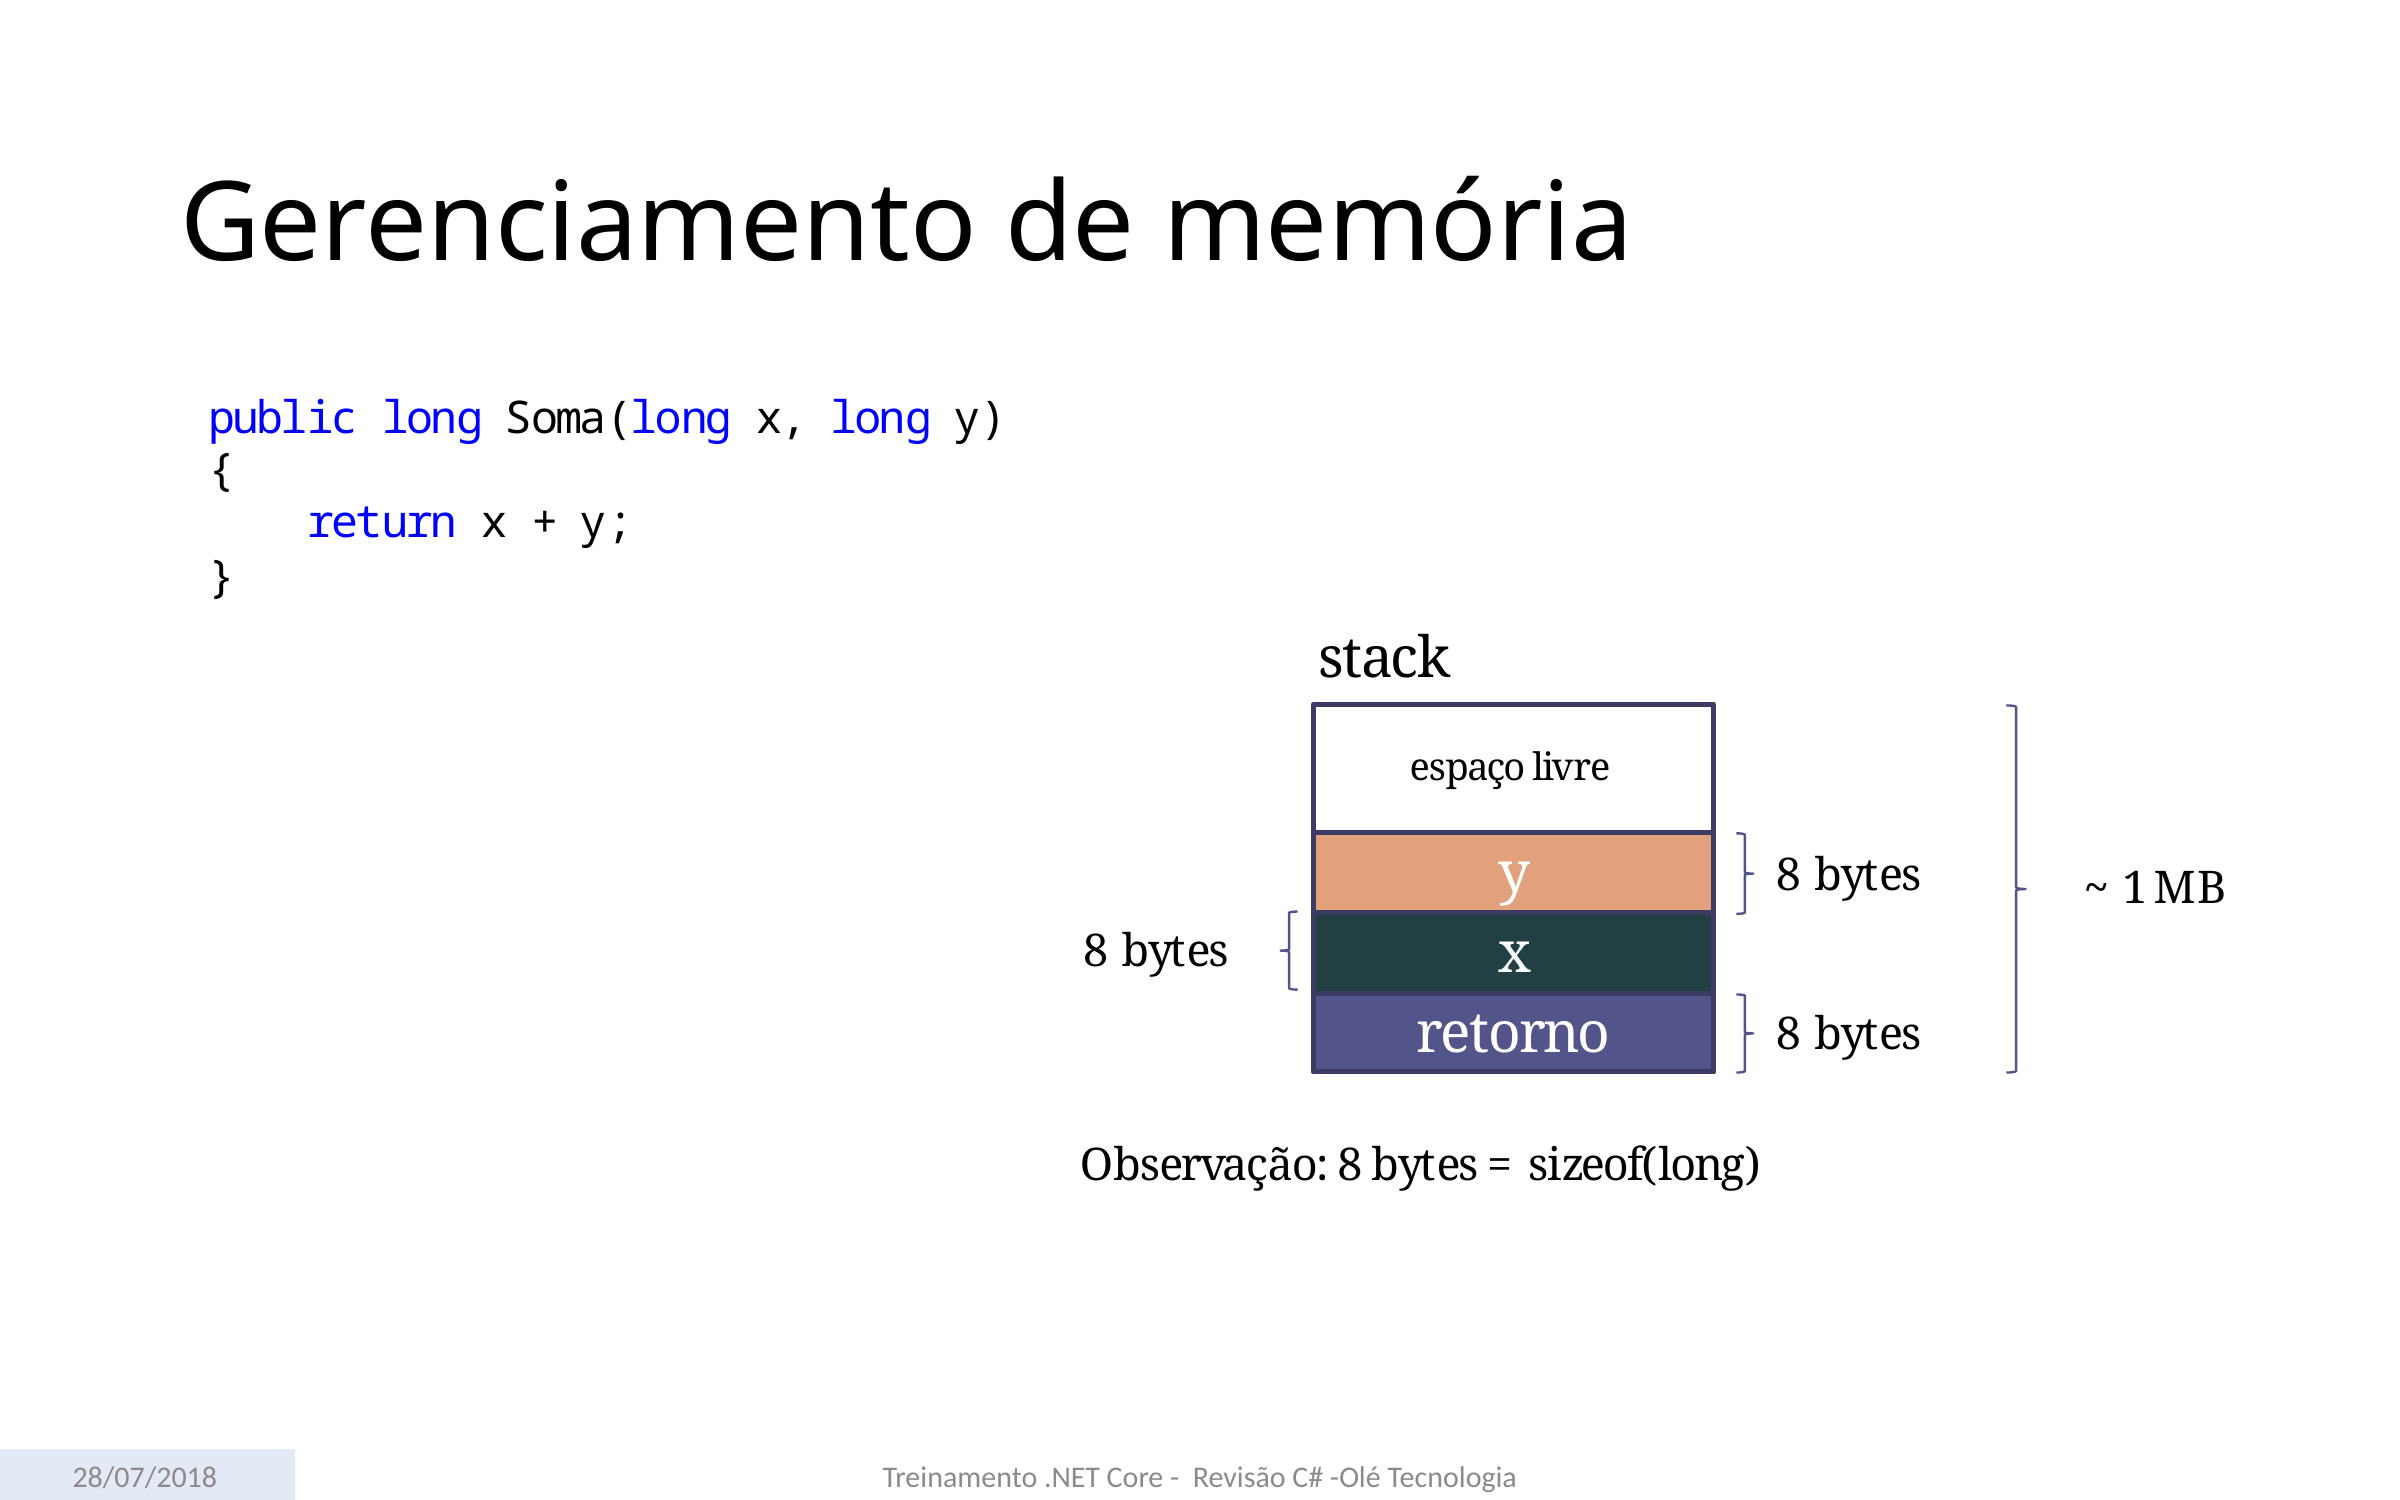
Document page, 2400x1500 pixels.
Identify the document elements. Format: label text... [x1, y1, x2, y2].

footer Treinamento .NET Core - Revisão C# -Olé Tecnologia [795, 1435, 1605, 1500]
picture [179, 374, 2254, 1216]
title Gerenciamento de memória [165, 79, 2235, 370]
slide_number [57, 1435, 598, 1500]
